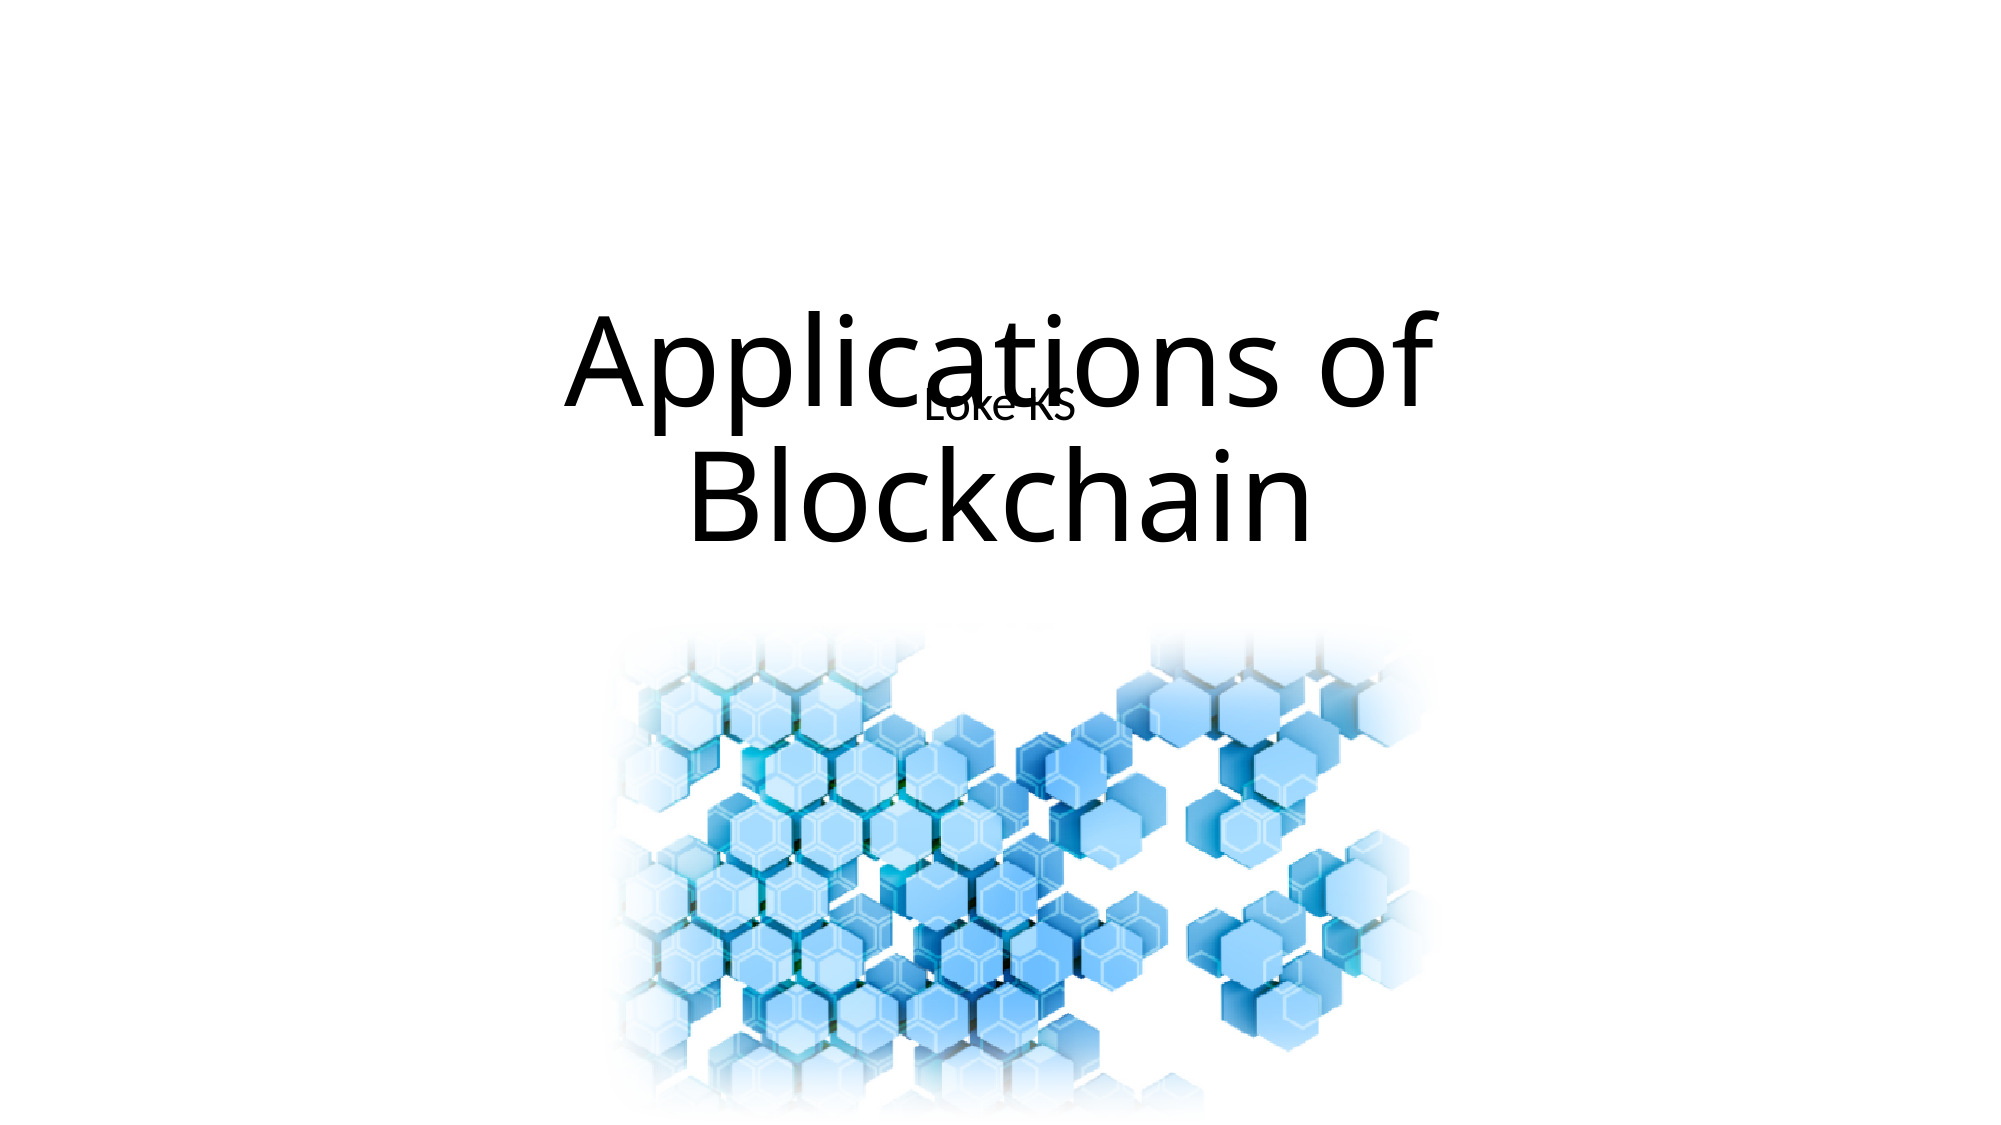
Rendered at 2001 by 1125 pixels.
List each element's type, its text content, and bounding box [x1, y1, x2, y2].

subtitle Loke KS [249, 370, 1750, 642]
picture [597, 618, 1447, 1125]
title Applications of Blockchain [249, 184, 1750, 370]
